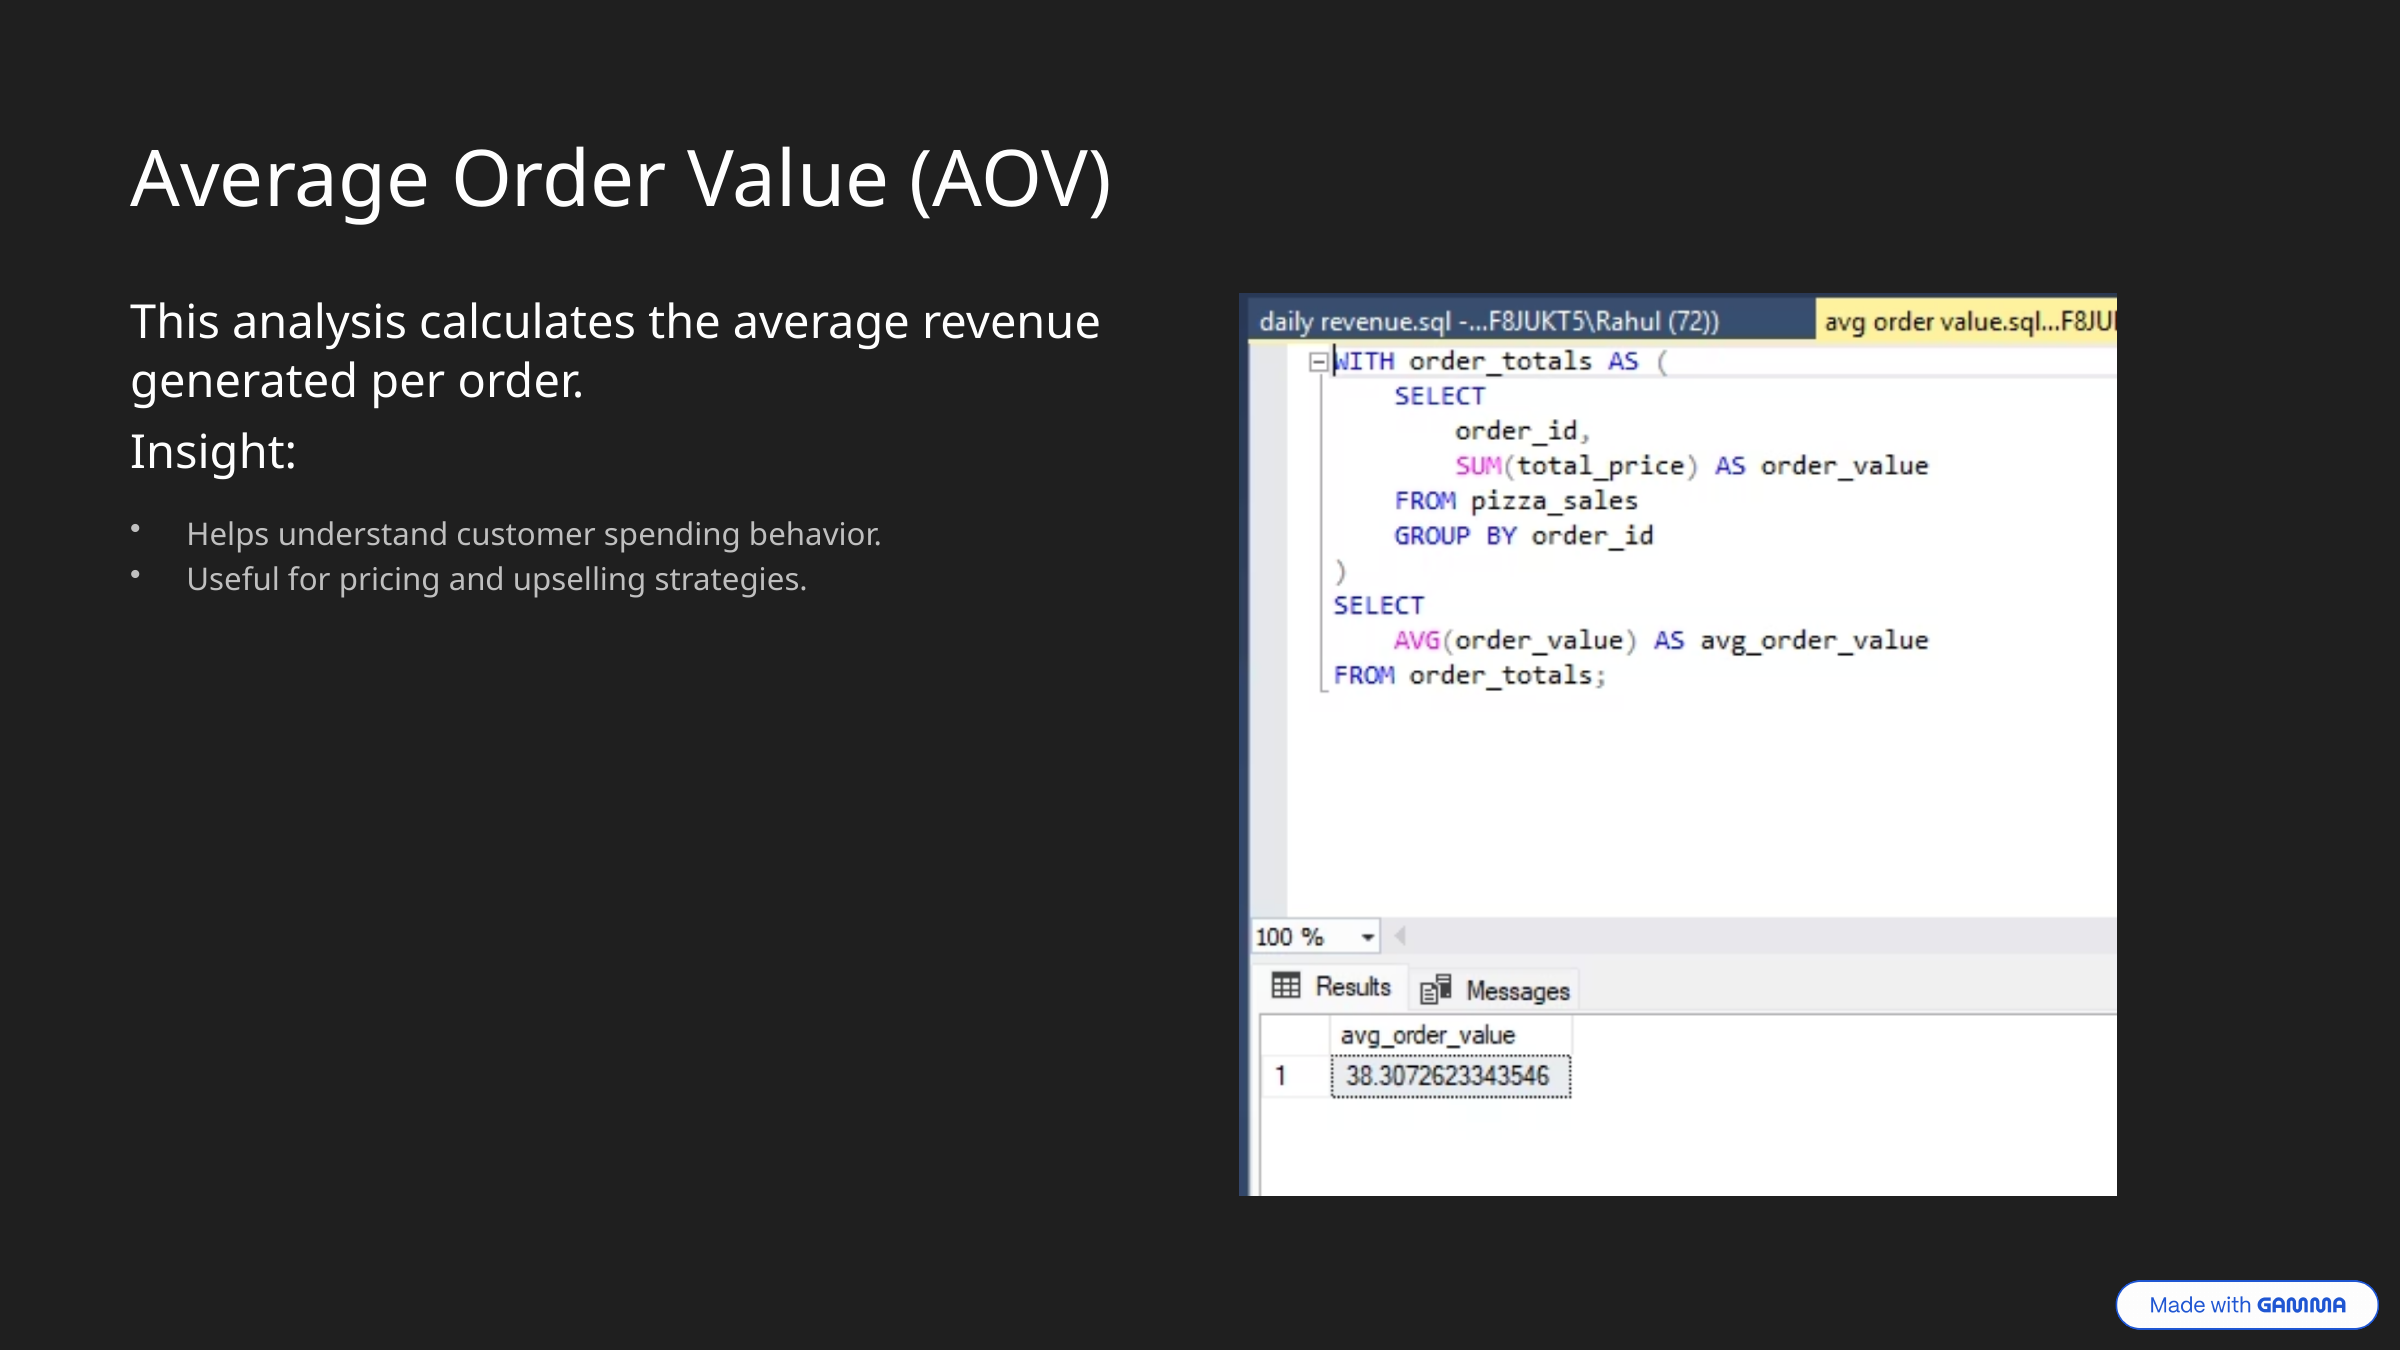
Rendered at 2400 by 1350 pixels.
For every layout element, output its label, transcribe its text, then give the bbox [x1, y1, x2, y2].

text_box Helps understand customer spending behavior. Useful for pricing and upselling strategies. [130, 505, 1162, 599]
text_box Insight: [130, 419, 605, 479]
text_box This analysis calculates the average revenue generated per order. [130, 289, 1162, 409]
picture [1239, 293, 2117, 1196]
text_box Average Order Value (AOV) [130, 123, 1133, 223]
picture [2106, 1271, 2389, 1339]
